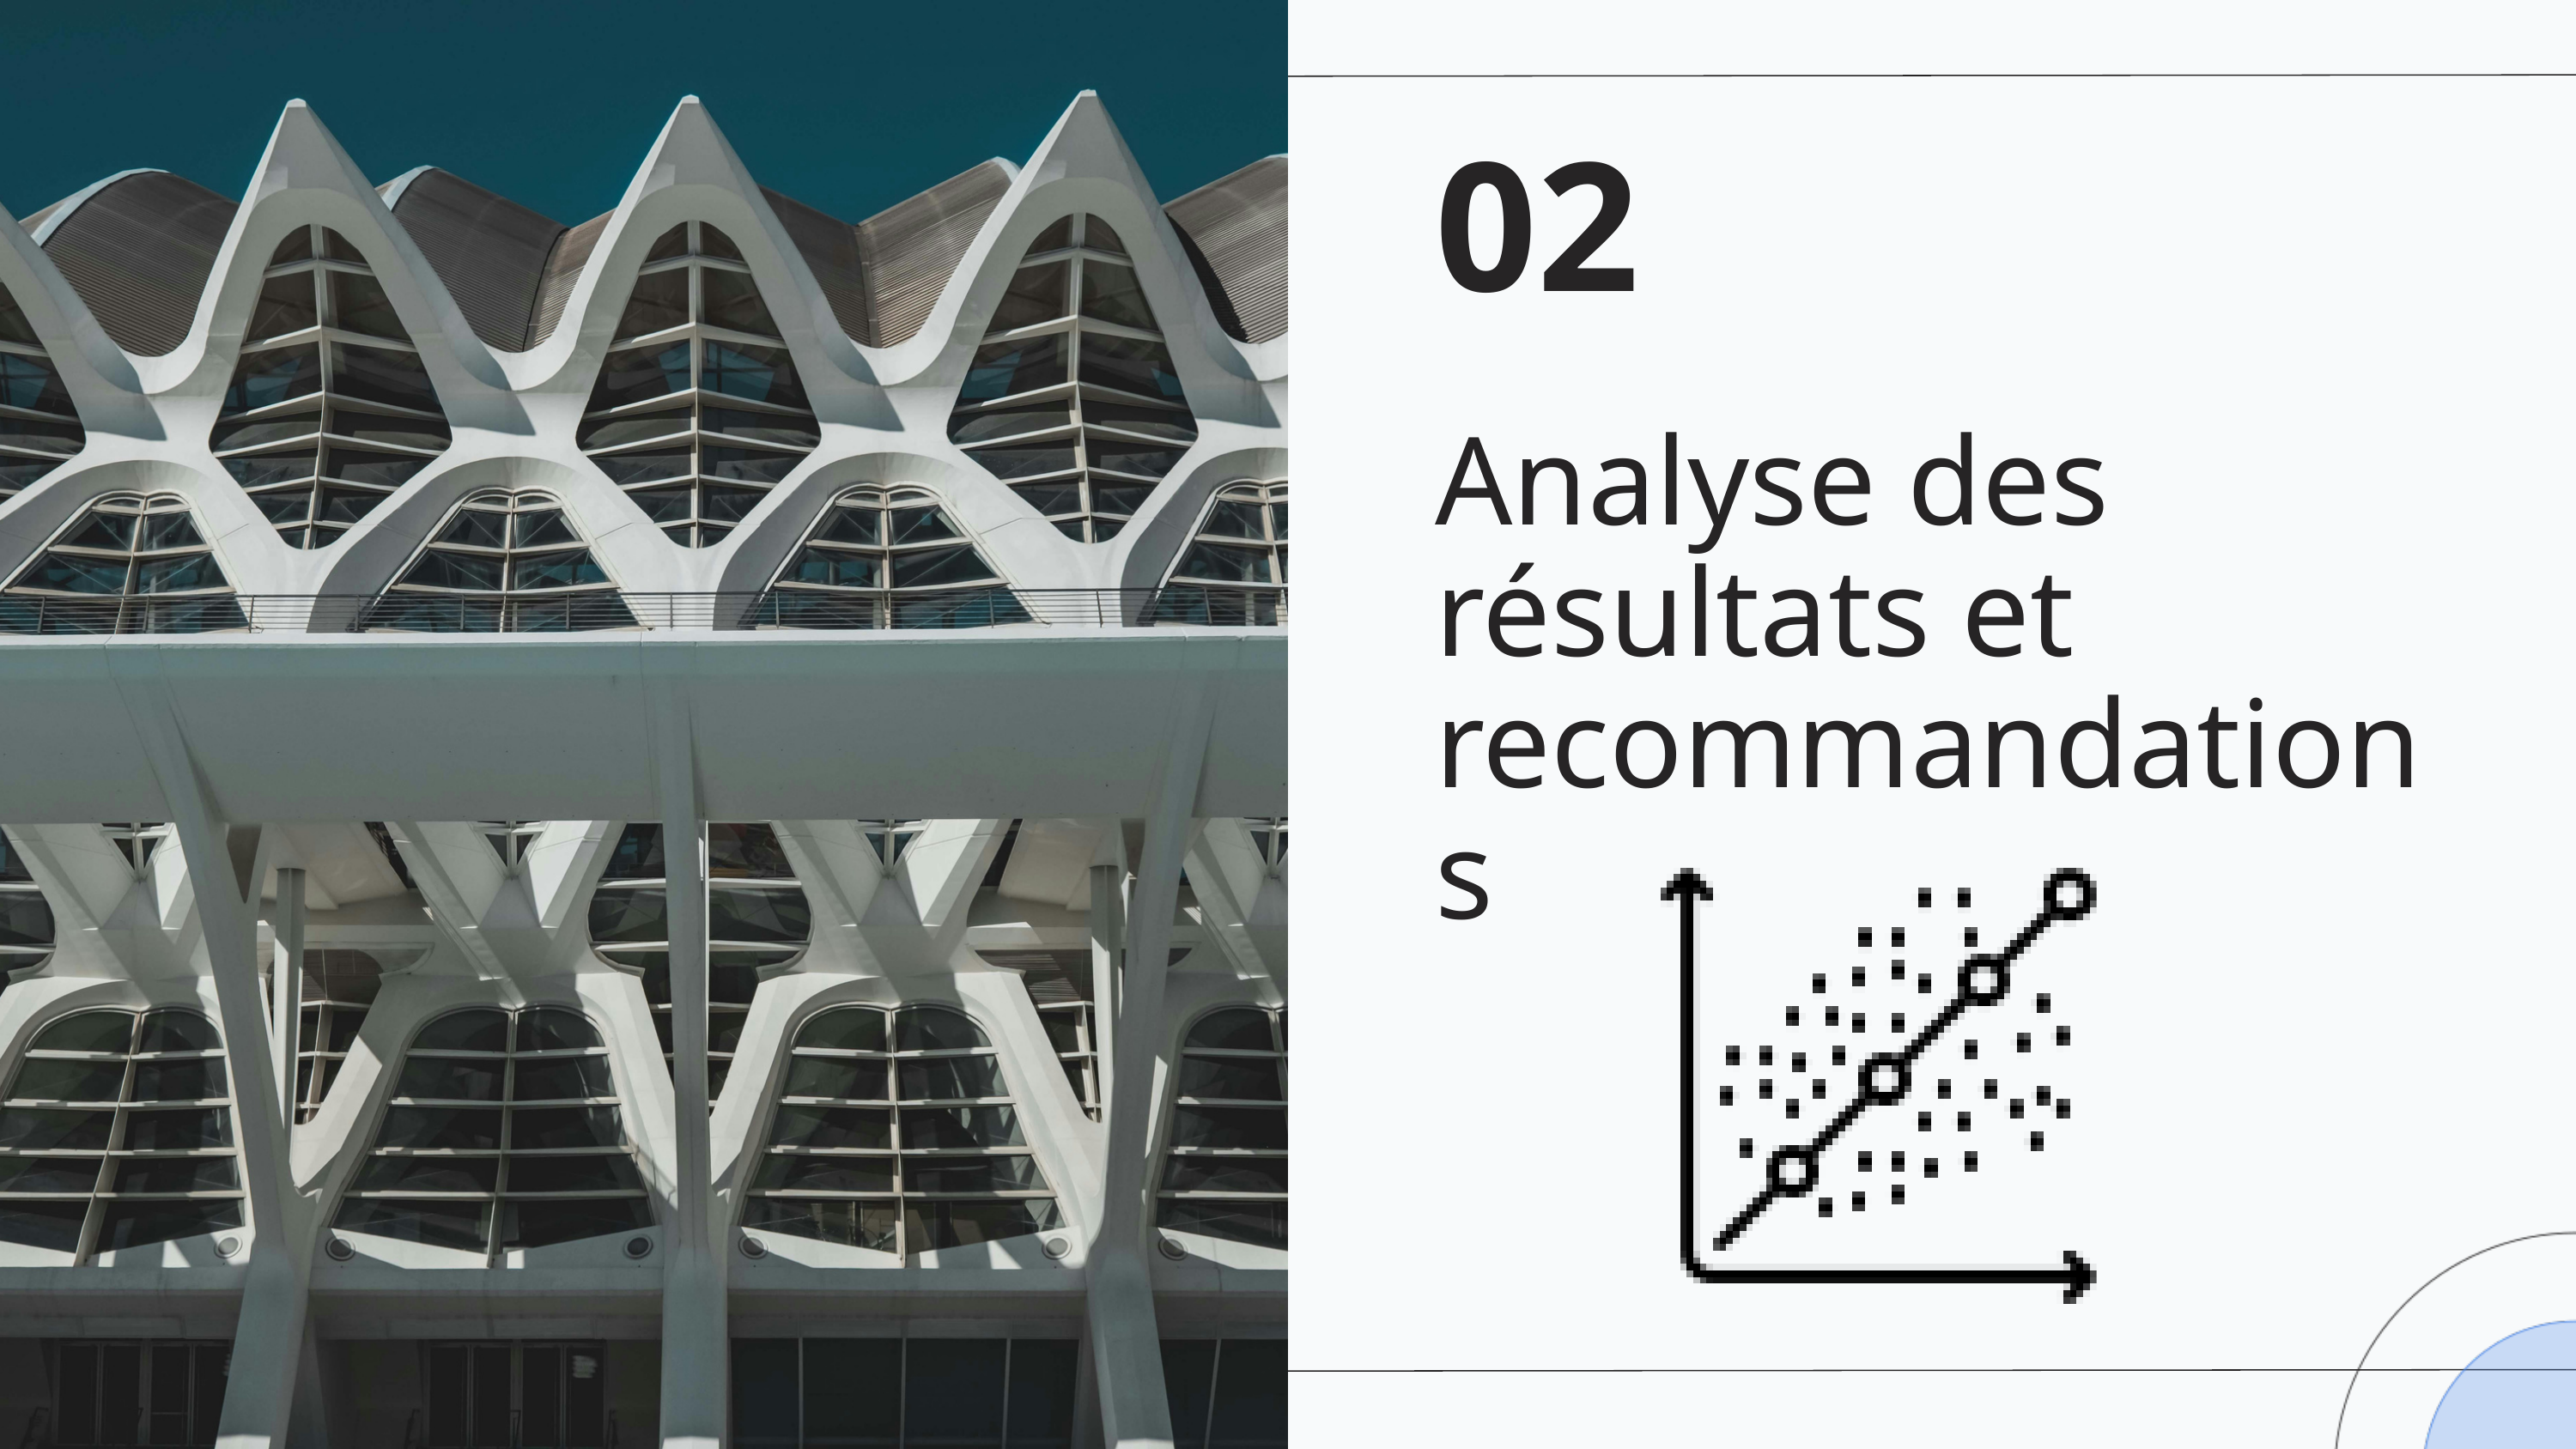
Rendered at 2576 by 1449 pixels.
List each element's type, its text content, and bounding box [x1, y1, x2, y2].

text_box Analyse des résultats et recommandations [1435, 418, 2429, 944]
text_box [0, 0, 1289, 1449]
text_box 02 [1435, 112, 2054, 327]
text_box [1289, 0, 2576, 1449]
text_box [1661, 944, 2097, 1304]
